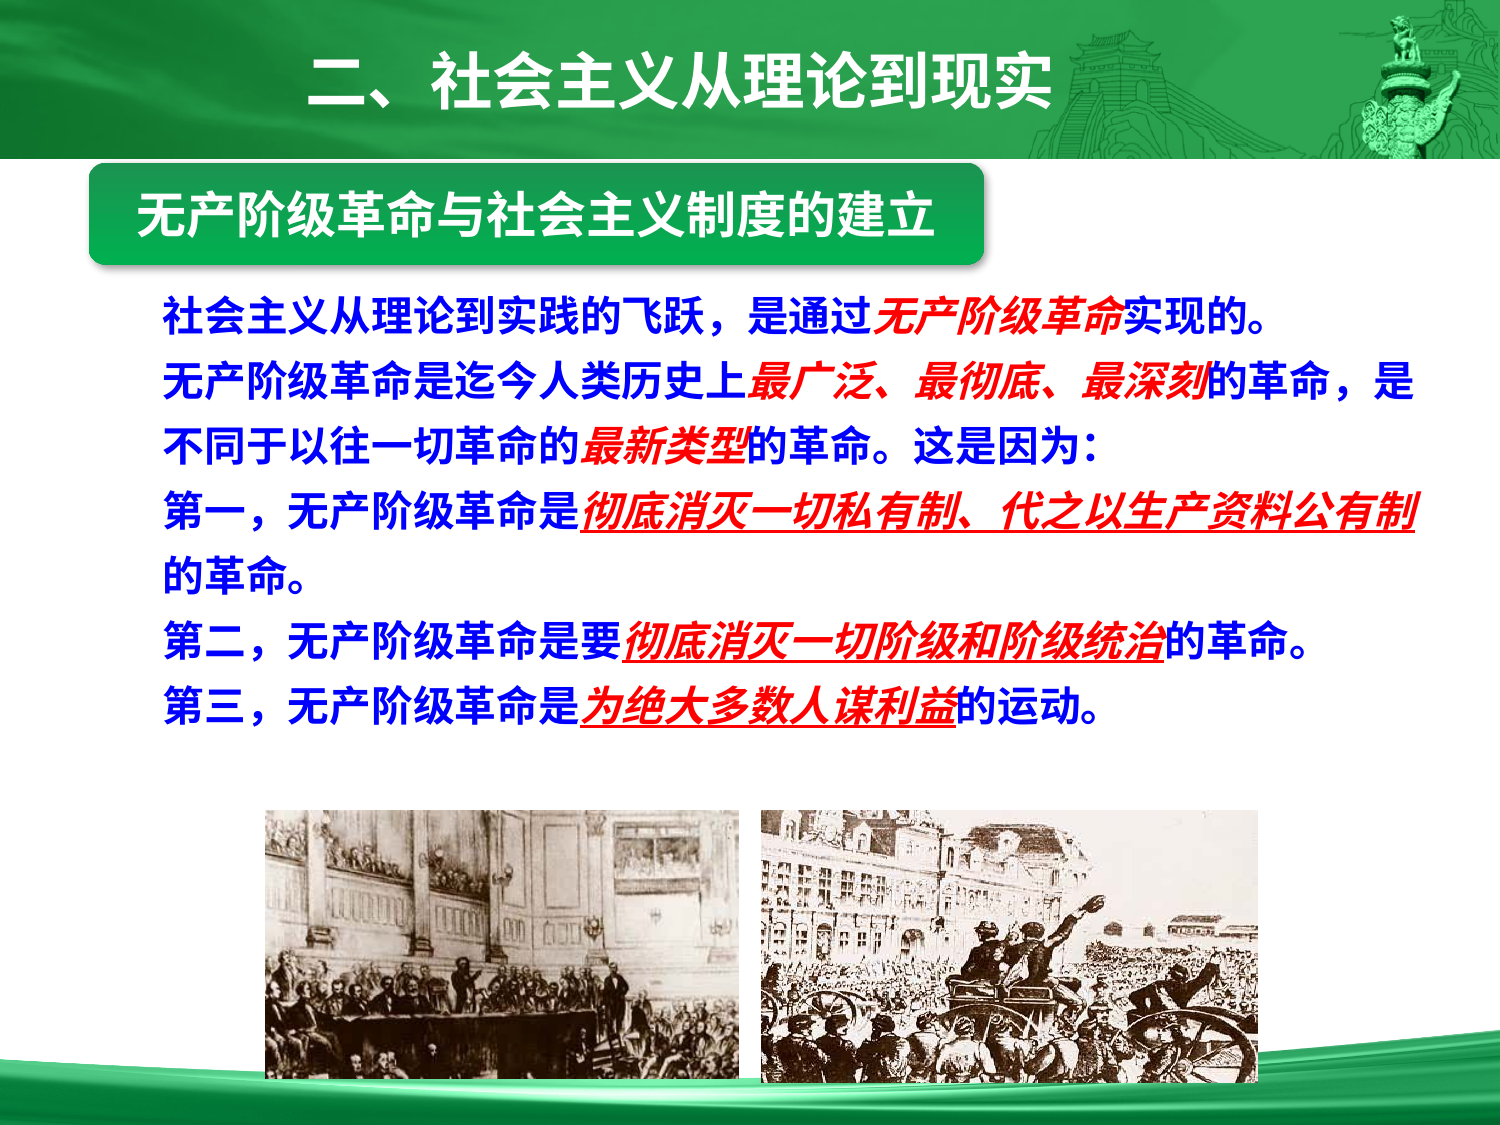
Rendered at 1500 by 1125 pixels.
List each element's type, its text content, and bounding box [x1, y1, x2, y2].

text_box 无产阶级革命与社会主义制度的建立 [87, 162, 985, 266]
picture [0, 810, 1500, 1125]
picture [265, 810, 739, 1079]
picture [0, 0, 1500, 159]
text_box 二、社会主义从理论到现实 [0, 34, 1361, 125]
list 社会主义从理论到实践的飞跃，是通过无产阶级革命实现的。 无产阶级革命是迄今人类历史上最广泛、最彻底、最深刻的革命，是不同于以往一切革命的最新类型的革命。这是因为： 第一，无产阶级革命是彻底消灭一切私有制、代之以生产资料公有制的革命。 第二，无产阶级革命是要彻底消灭一切阶级和阶级统治的革命。 第三，无产阶级革命是为绝大多数人谋利益的运动。 [147, 267, 1471, 1081]
